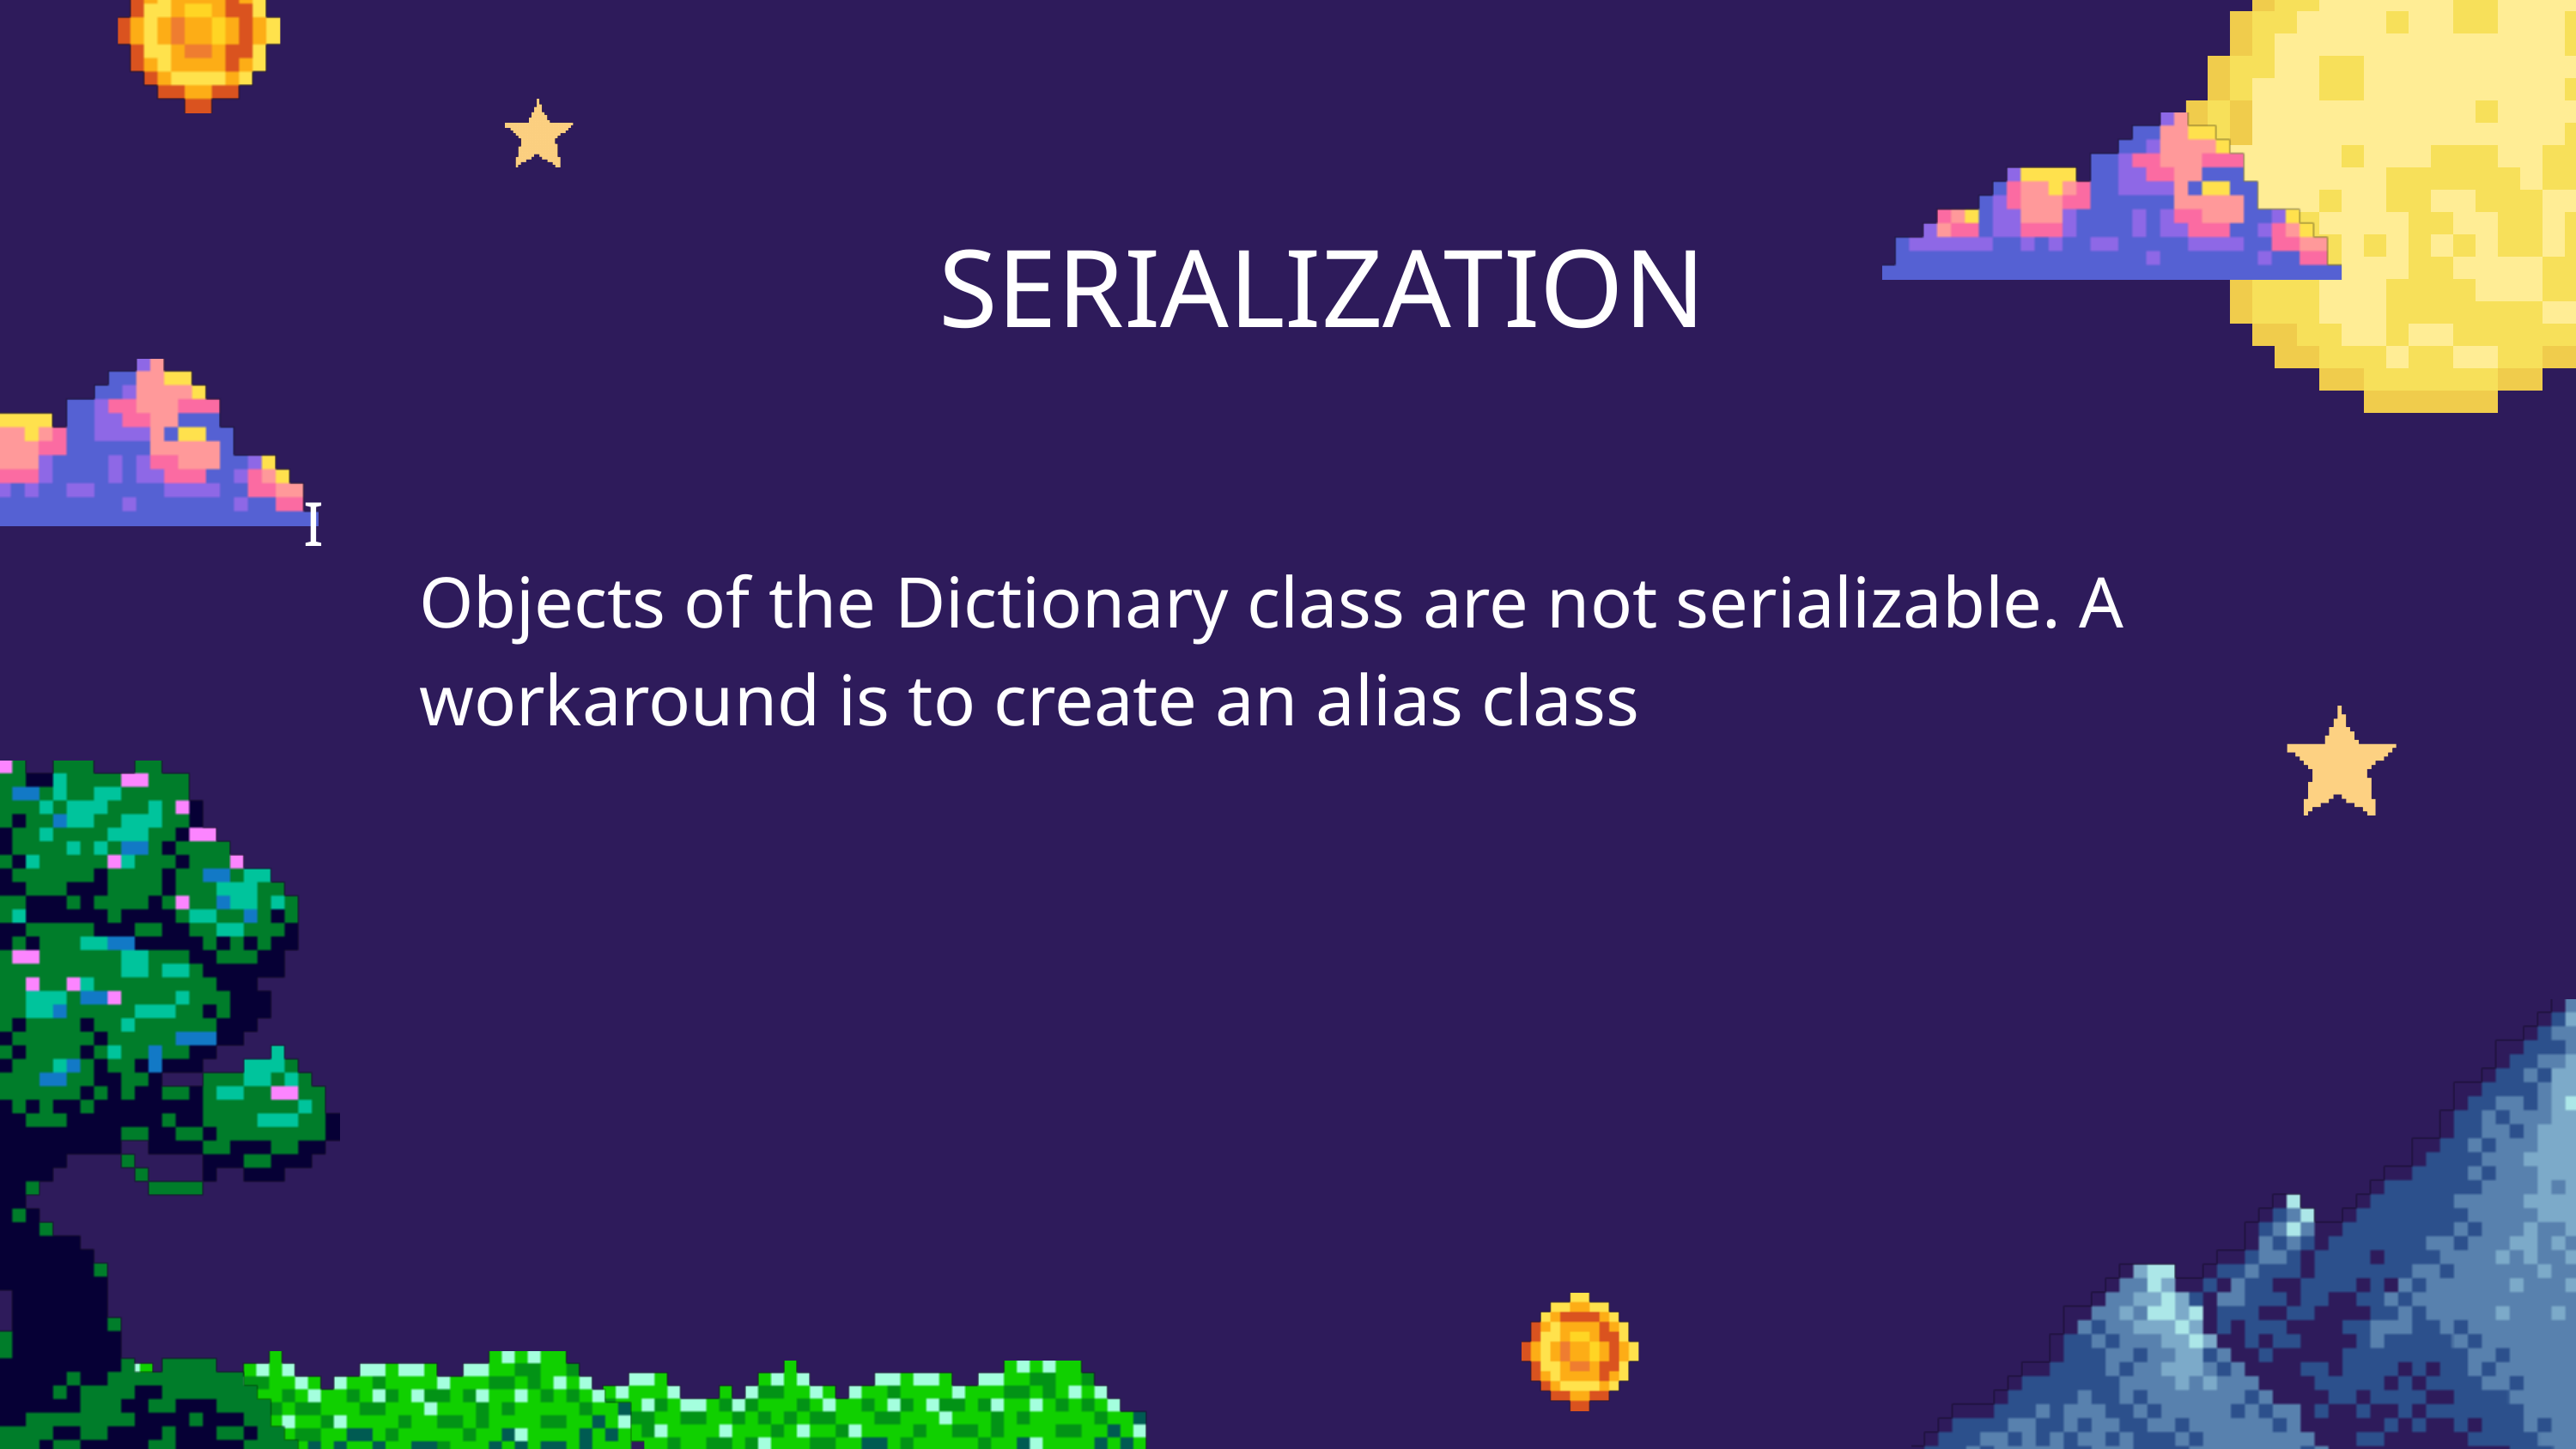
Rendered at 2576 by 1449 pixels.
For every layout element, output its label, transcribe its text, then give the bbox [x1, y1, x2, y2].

text_box [118, 0, 281, 113]
text_box [0, 359, 319, 526]
text_box [645, 1361, 1160, 1449]
text_box Objects of the Dictionary class are not serializable. A workaround is to create an alias class [419, 544, 2226, 740]
text_box [0, 761, 341, 1449]
text_box [1521, 1293, 1639, 1411]
text_box [2287, 706, 2397, 815]
text_box I [303, 473, 2342, 559]
text_box [505, 99, 574, 167]
text_box [2185, 0, 2576, 413]
text_box SERIALIZATION [372, 227, 2274, 349]
text_box [1911, 999, 2576, 1449]
text_box [1881, 112, 2342, 280]
text_box [341, 1351, 645, 1449]
